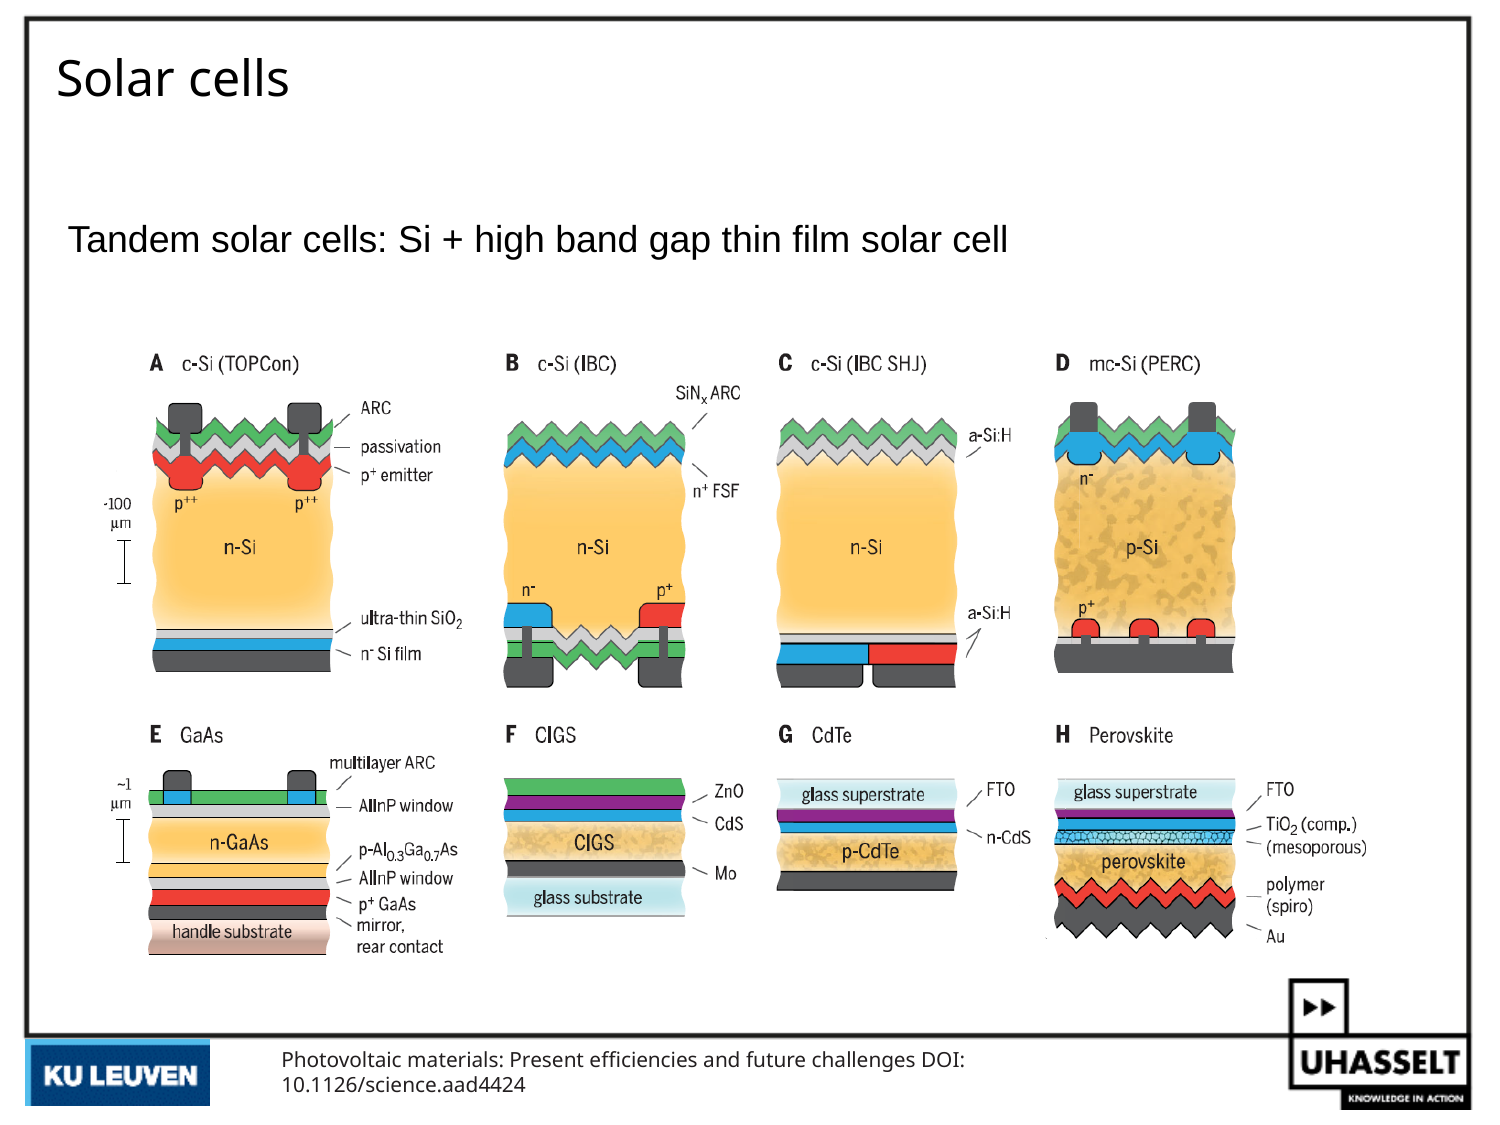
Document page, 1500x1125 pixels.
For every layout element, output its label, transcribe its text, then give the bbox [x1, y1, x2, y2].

text_box Photovoltaic materials: Present efficiencies and future challenges DOI: 10.1126/science.aad4424 [266, 1039, 1152, 1104]
picture [20, 12, 1476, 1110]
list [25, 1039, 211, 1106]
text_box Tandem solar cells: Si + high band gap thin film solar cell [53, 208, 1376, 313]
title Solar cells [41, 30, 1459, 122]
